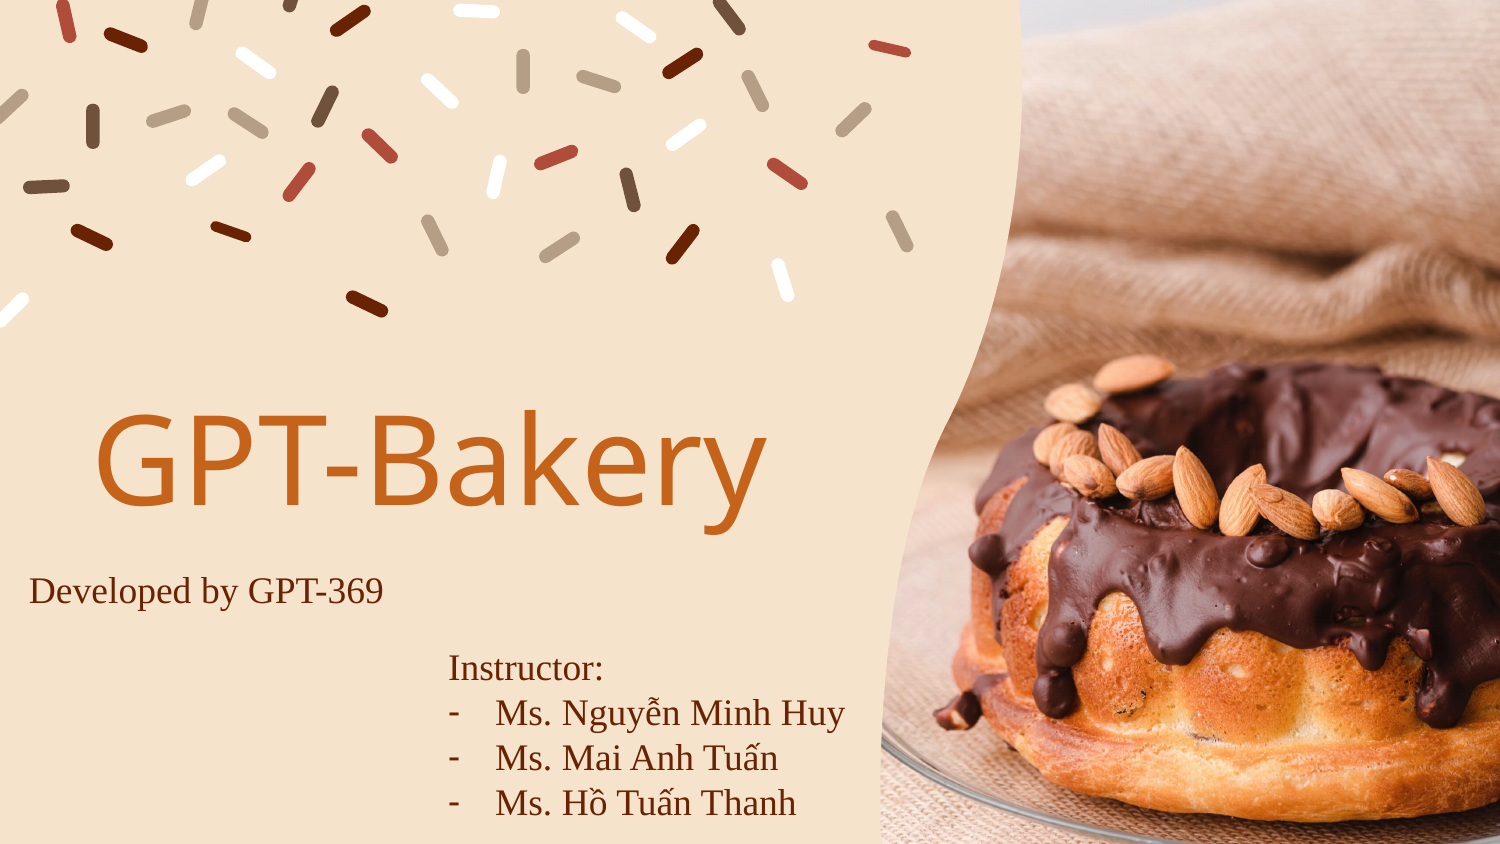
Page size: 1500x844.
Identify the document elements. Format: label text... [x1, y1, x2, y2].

title GPT-Bakery [76, 340, 870, 547]
text_box Instructor: Ms. Nguyễn Minh Huy Ms. Mai Anh Tuấn Ms. Hồ Tuấn Thanh [433, 627, 874, 842]
text_box [0, 340, 874, 844]
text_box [0, 0, 914, 331]
picture [880, 0, 1500, 844]
subtitle Developed by GPT-369 [13, 551, 524, 657]
